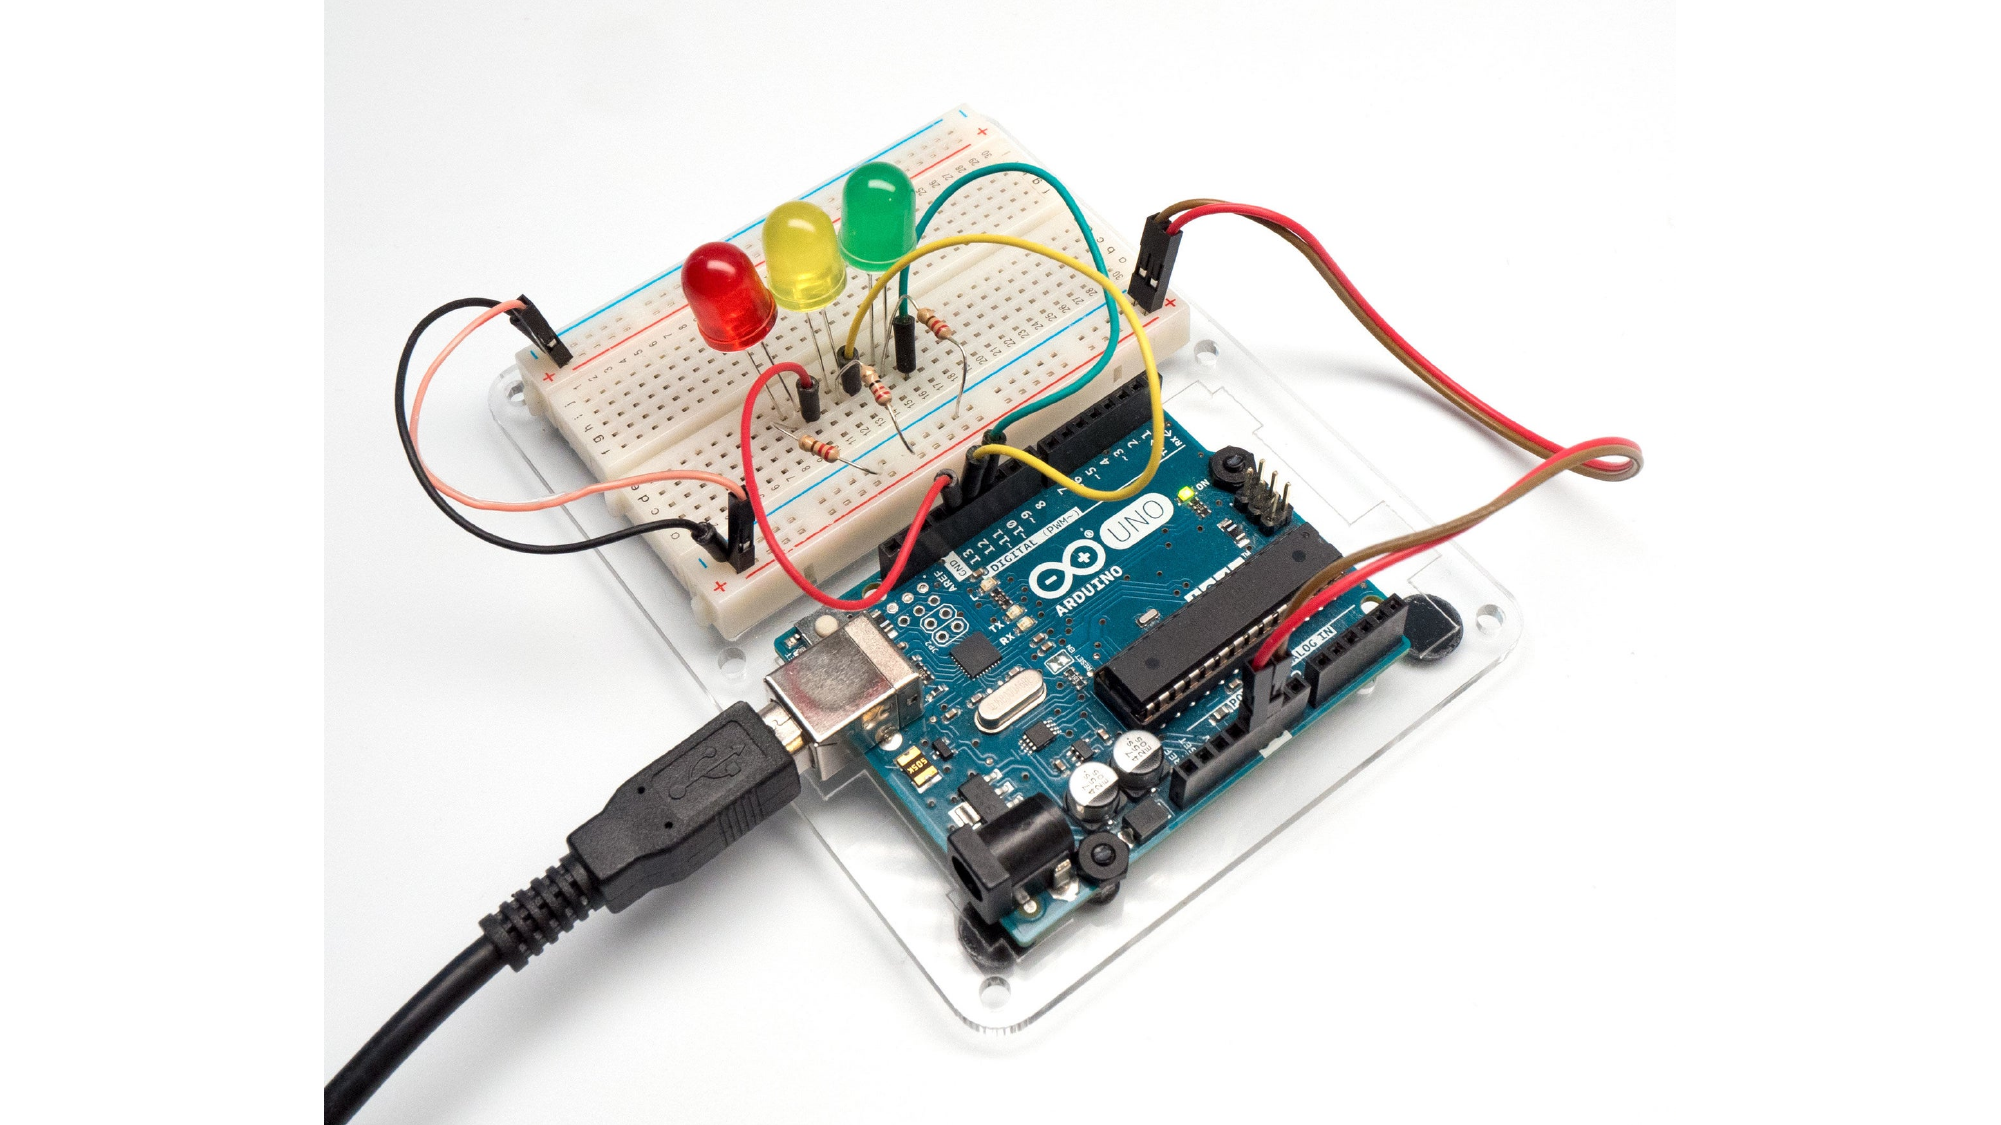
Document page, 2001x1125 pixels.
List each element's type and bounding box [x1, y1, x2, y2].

picture [324, 0, 1676, 1125]
